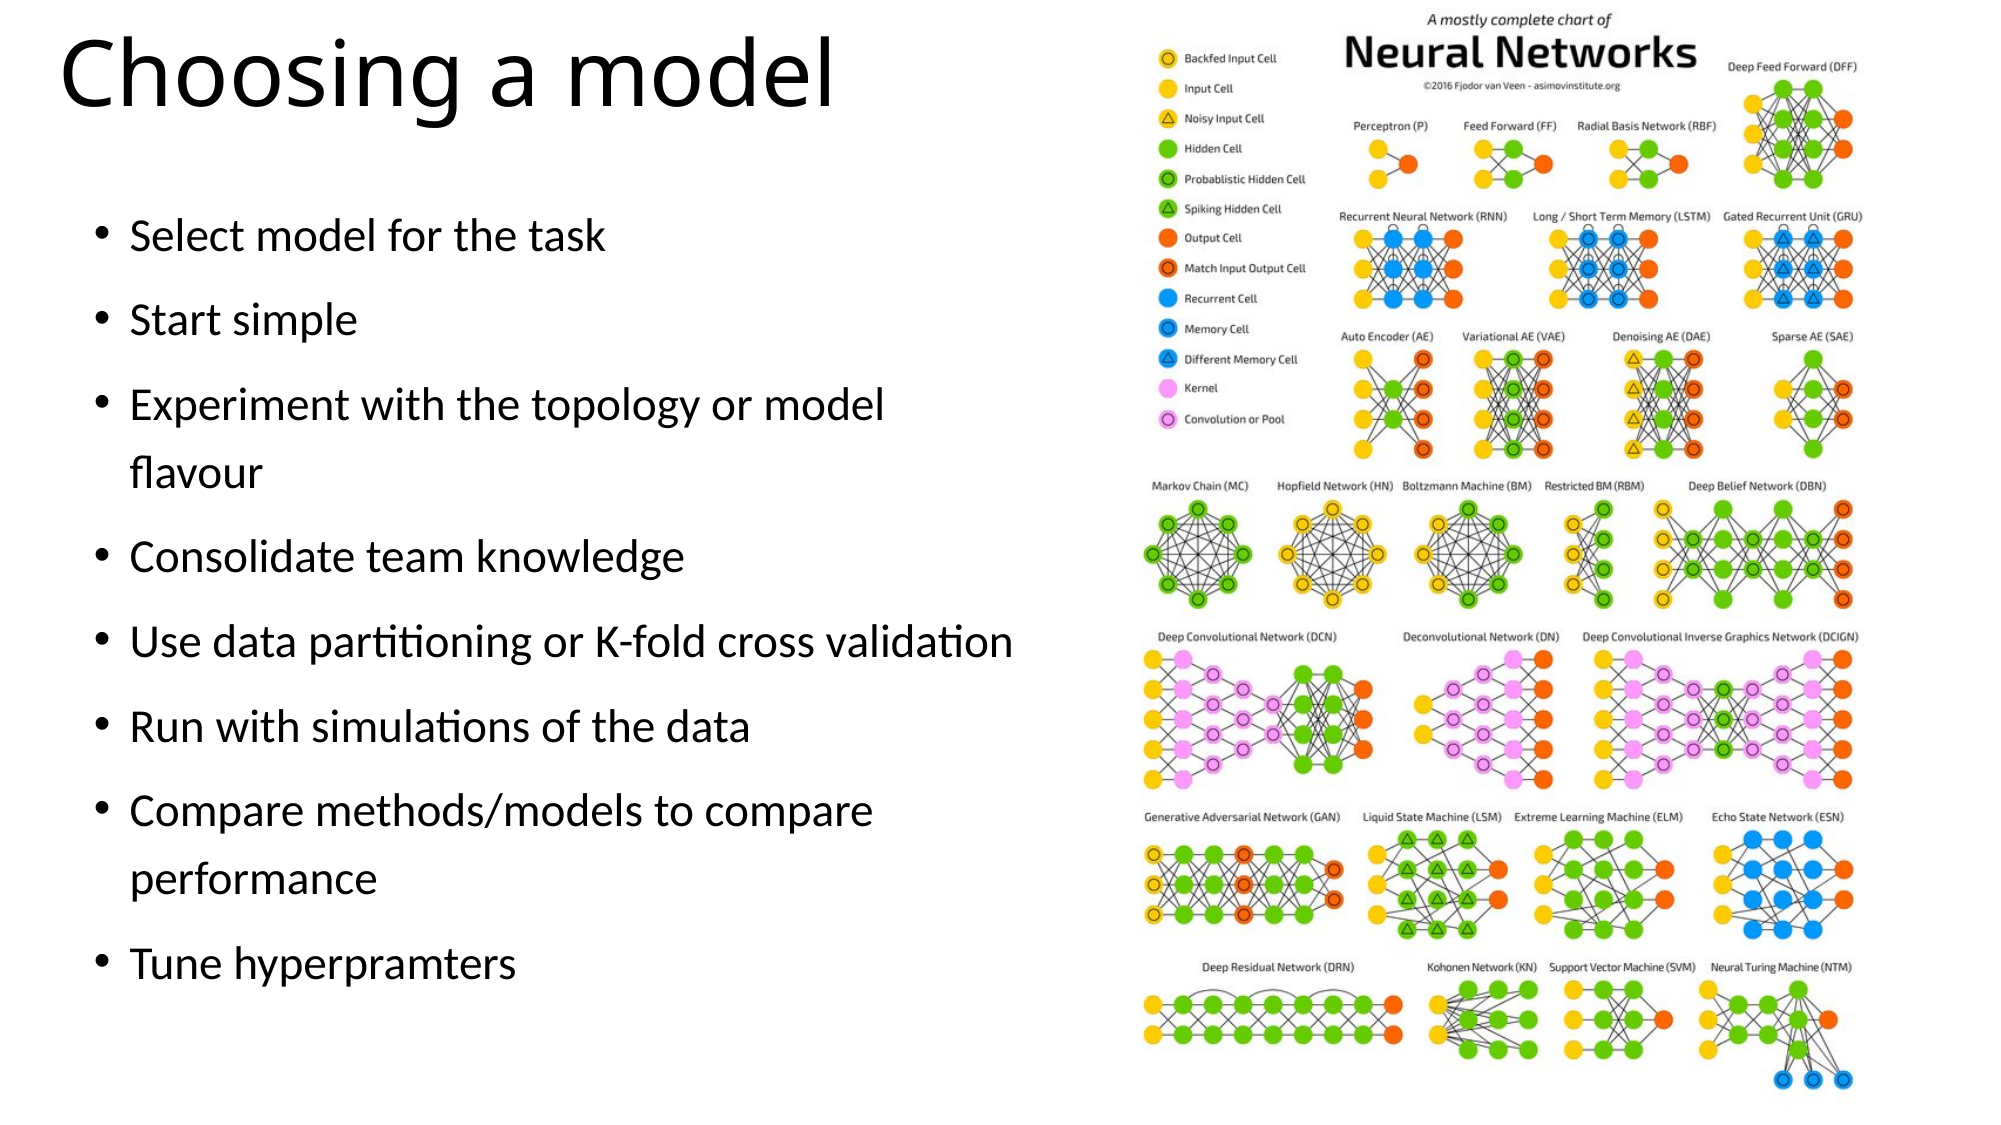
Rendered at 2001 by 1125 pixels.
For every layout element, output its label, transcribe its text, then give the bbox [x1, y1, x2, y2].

list Select model for the task Start simple Experiment with the topology or model flavour Consolidate team knowledge Use data partitioning or K-fold cross validation Run with simulations of the data Compare methods/models to compare performance Tune hyperpramters [78, 185, 1038, 1012]
picture [1123, 0, 1874, 1125]
title Choosing a model [43, 0, 1123, 186]
